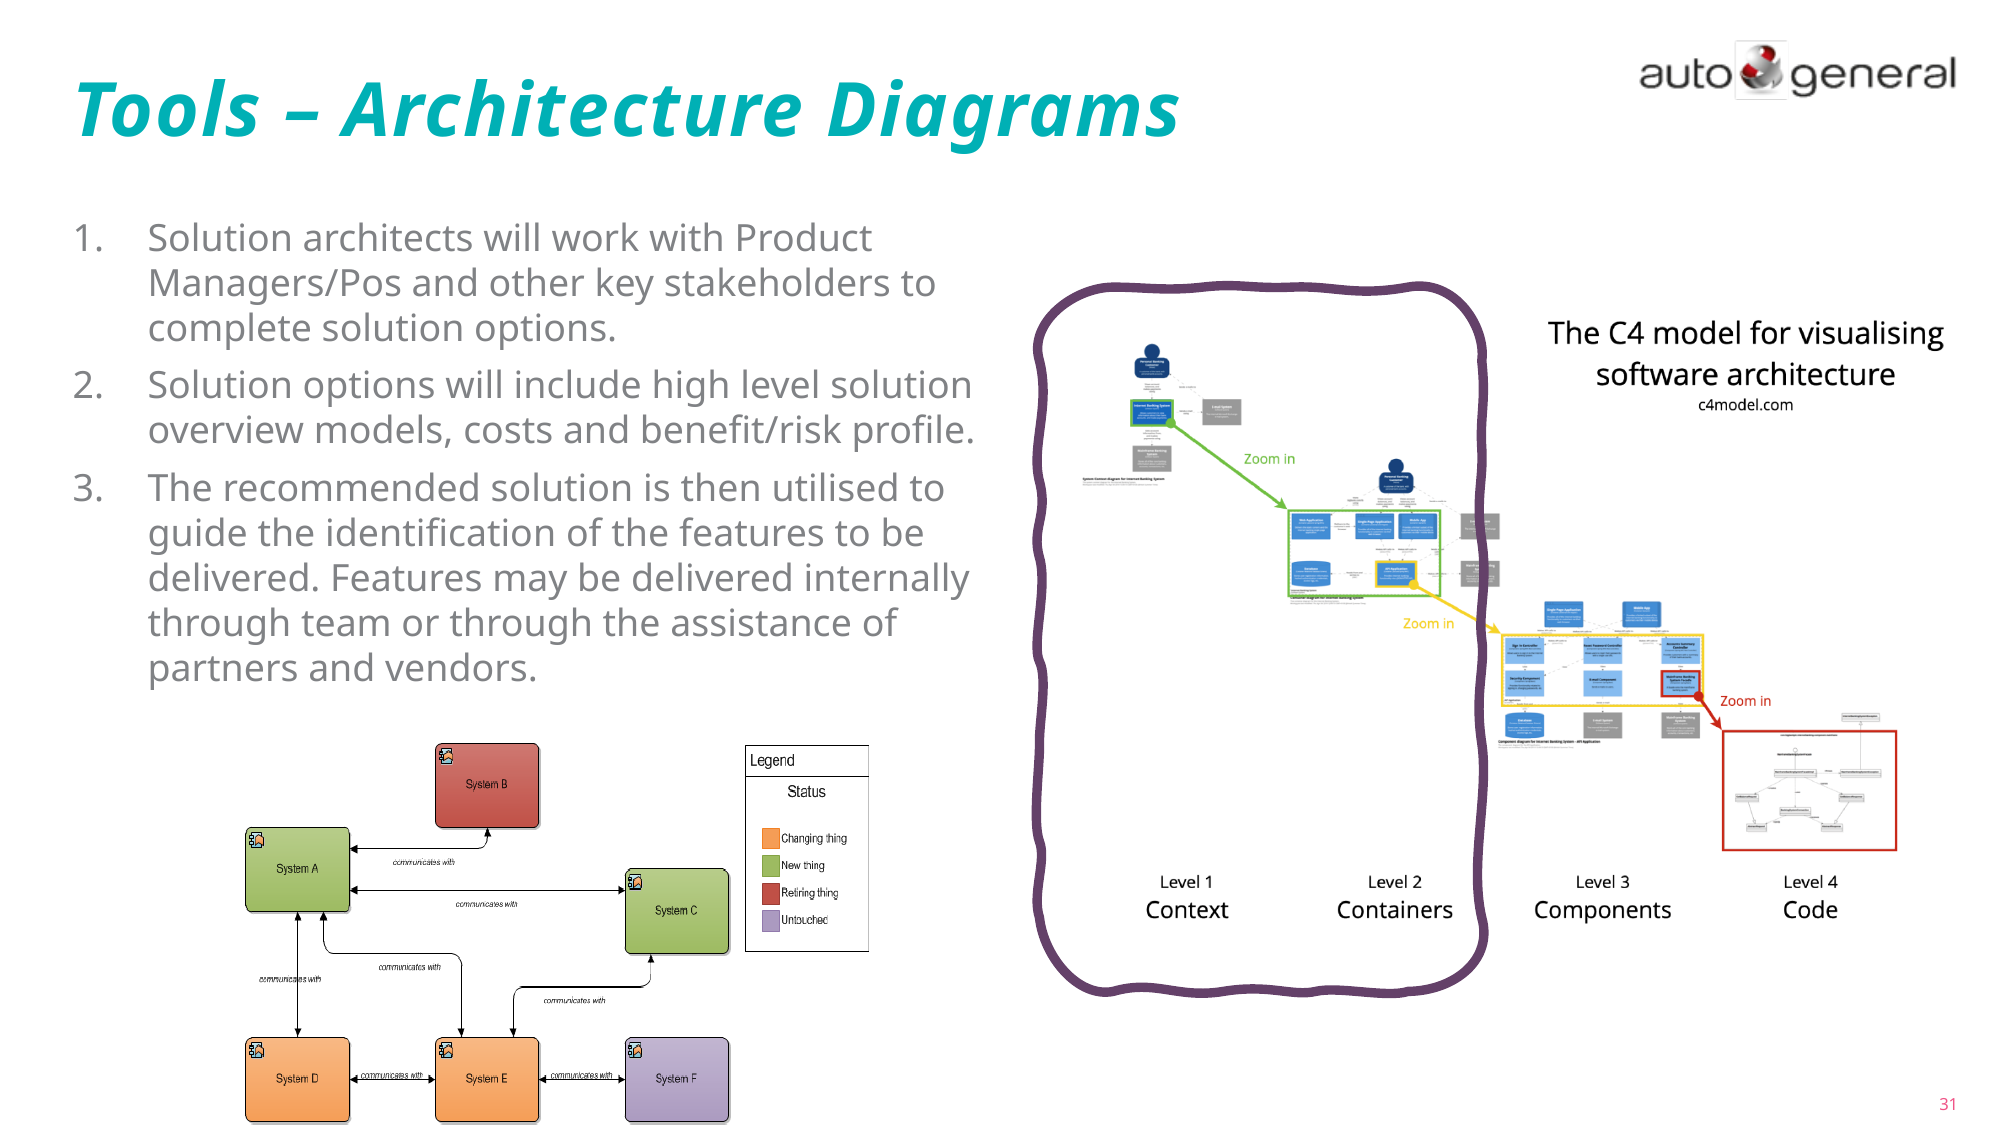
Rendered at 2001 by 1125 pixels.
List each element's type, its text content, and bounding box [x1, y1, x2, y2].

title Tools – Architecture Diagrams [72, 67, 1618, 159]
picture [997, 287, 2000, 942]
list Solution architects will work with Product Managers/Pos and other key stakeholders to complete solution options. Solution options will include high level solution overview models, costs and benefit/risk profile. The recommended solution is then utilised to guide the identification of the features to be delivered. Features may be delivered internally through team or through the assistance of partners and vendors. [72, 213, 986, 962]
picture [1596, 8, 2000, 133]
text_box [1044, 942, 1485, 995]
picture [245, 743, 869, 1125]
